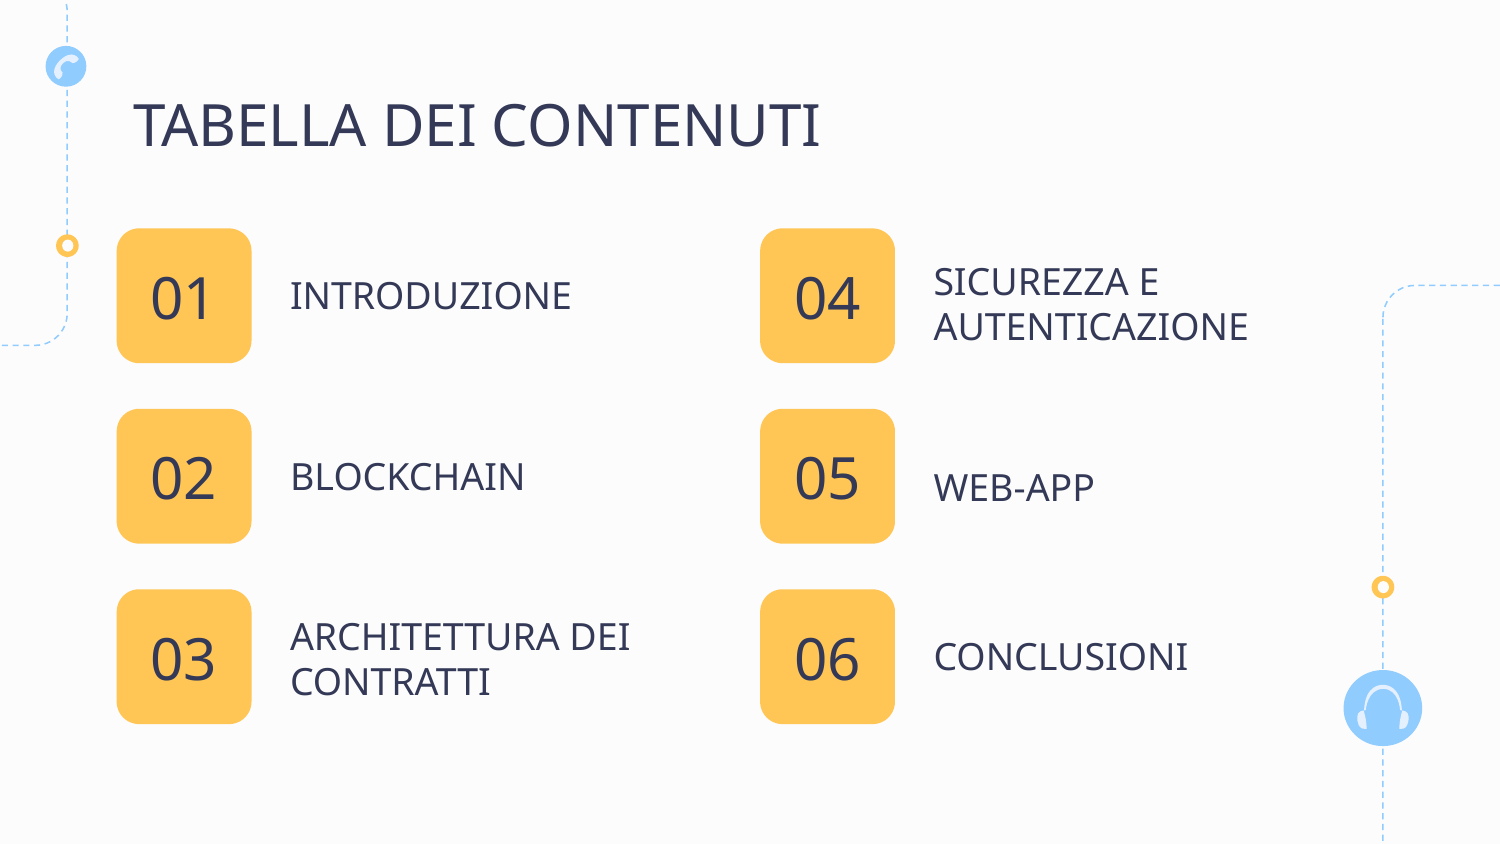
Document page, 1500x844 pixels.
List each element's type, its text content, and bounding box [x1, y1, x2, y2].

title TABELLA DEI CONTENUTI [118, 72, 1382, 167]
title 03 [123, 620, 245, 694]
subtitle ARCHITETTURA DEI CONTRATTI [275, 644, 654, 718]
subtitle BLOCKCHAIN [275, 439, 654, 513]
title 06 [767, 620, 888, 694]
text_box [760, 589, 895, 725]
subtitle CONCLUSIONI [918, 620, 1297, 694]
text_box [760, 228, 895, 364]
text_box [116, 408, 252, 544]
subtitle INTRODUZIONE [275, 259, 654, 333]
text_box [760, 408, 895, 544]
title 01 [123, 259, 245, 333]
subtitle WEB-APP [918, 450, 1297, 524]
text_box [116, 589, 252, 725]
title 04 [767, 259, 888, 333]
title 02 [123, 439, 245, 513]
subtitle SICUREZZA E AUTENTICAZIONE [918, 289, 1404, 364]
text_box [116, 228, 252, 364]
title 05 [767, 439, 888, 513]
